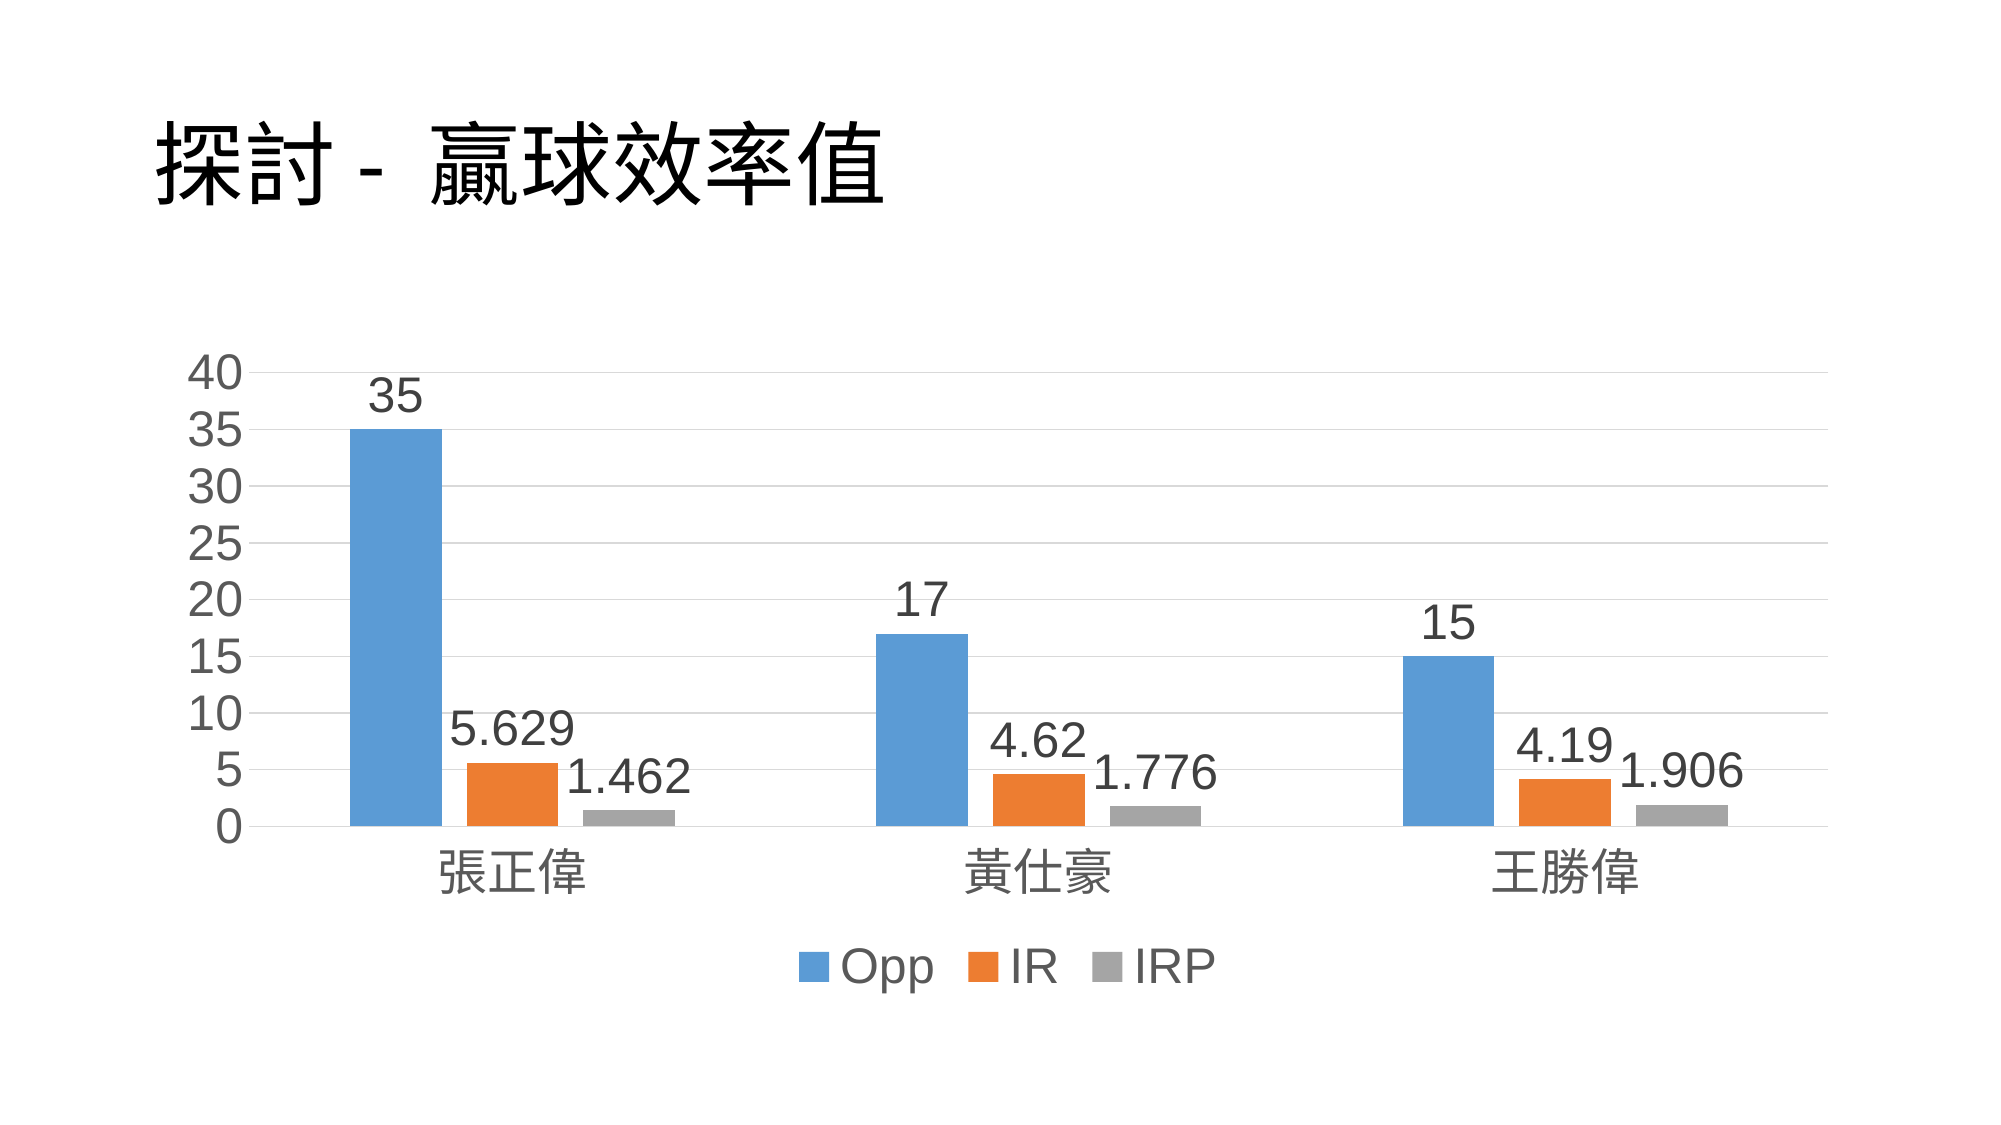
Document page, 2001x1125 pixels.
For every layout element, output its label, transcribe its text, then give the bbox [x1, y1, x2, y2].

title 探討- 贏球效率值 [137, 59, 1863, 278]
chart [152, 330, 1863, 1006]
